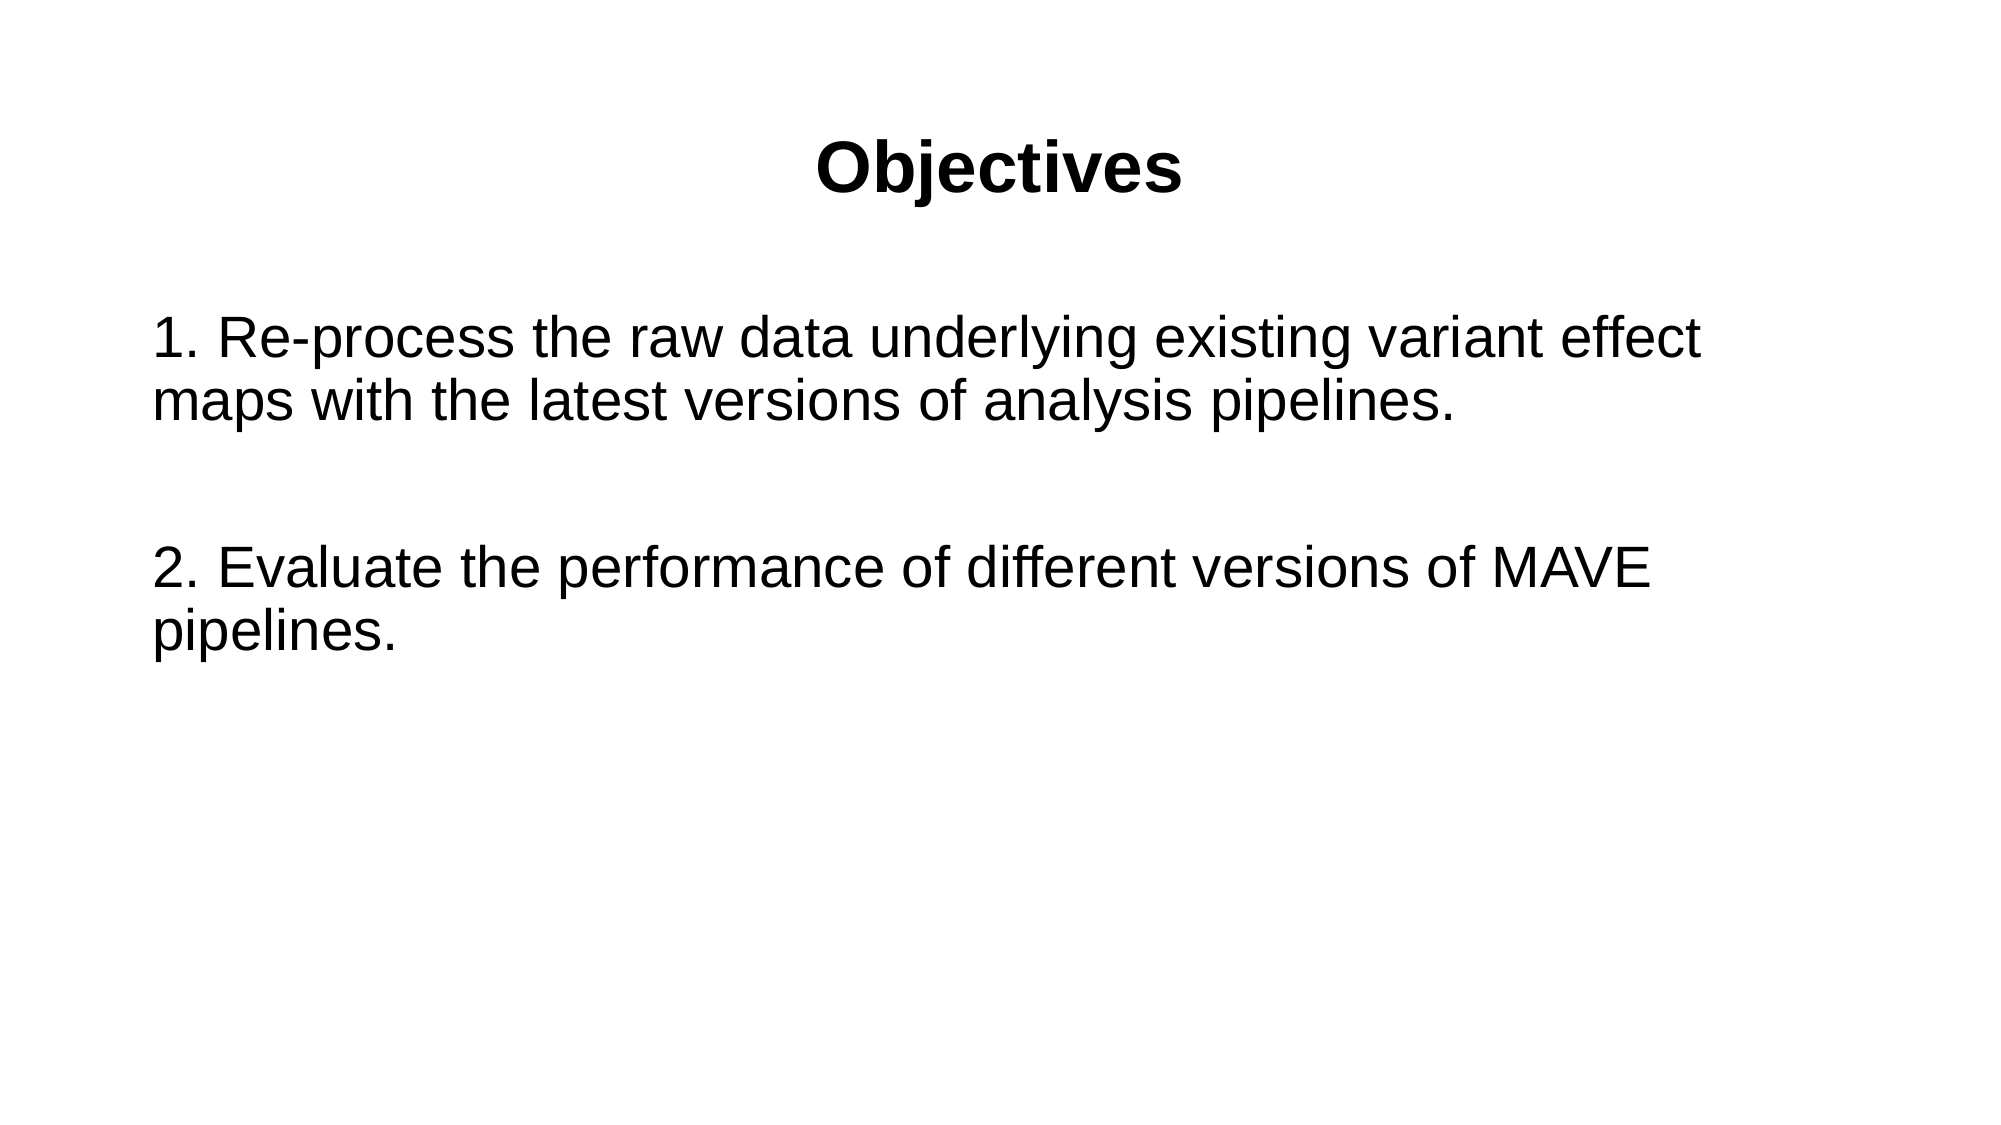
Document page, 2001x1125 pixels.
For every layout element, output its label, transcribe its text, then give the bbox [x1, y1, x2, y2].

list 1. Re-process the raw data underlying existing variant effect maps with the latest versions of analysis pipelines. 2. Evaluate the performance of different versions of MAVE pipelines. [137, 299, 1863, 1014]
title Objectives [137, 59, 1863, 278]
